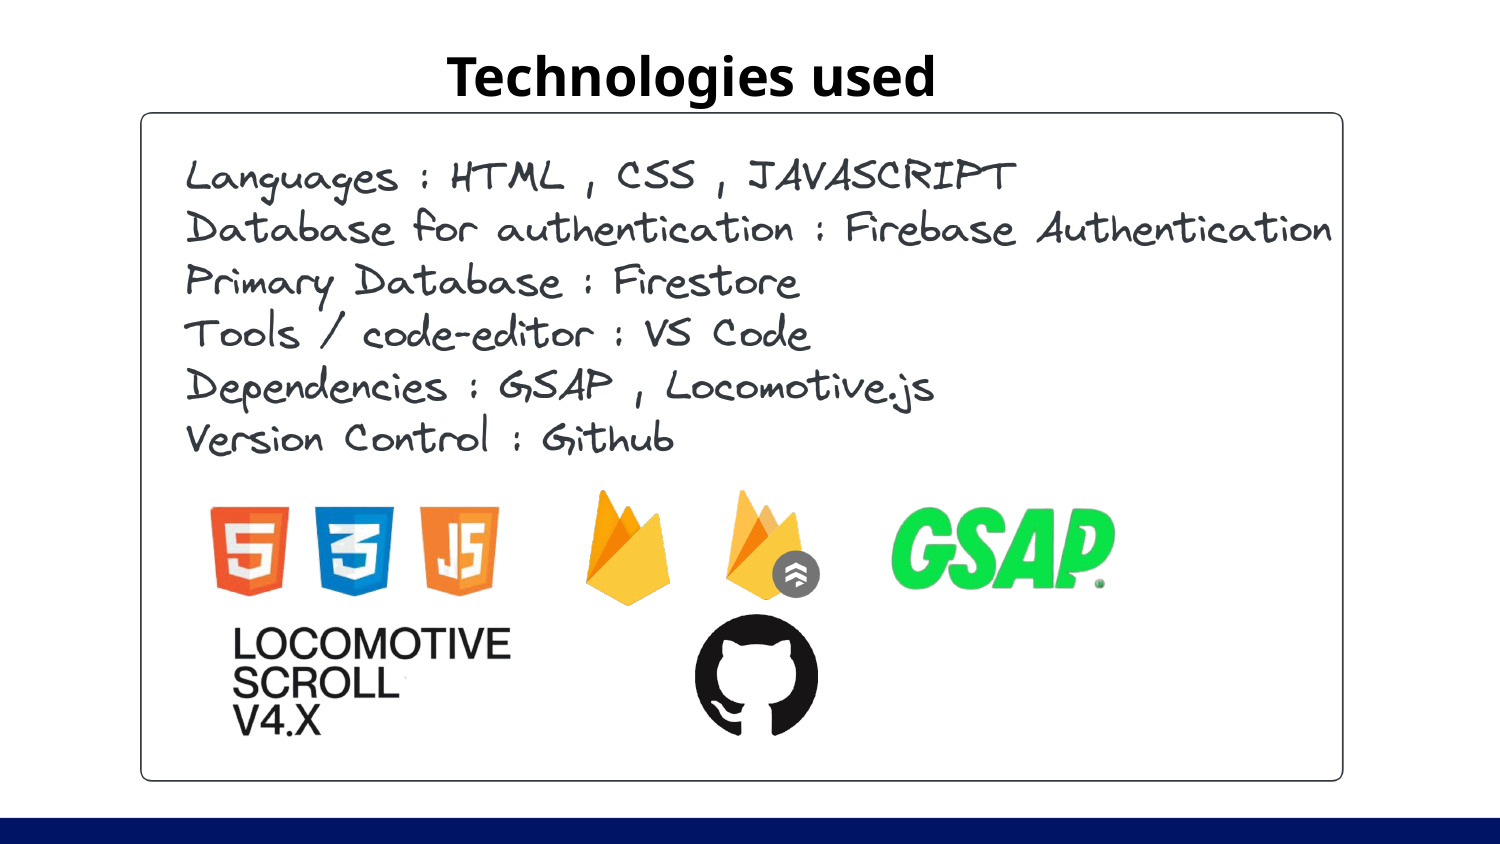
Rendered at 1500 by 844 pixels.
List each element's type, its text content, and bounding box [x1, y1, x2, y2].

title Technologies used [249, 23, 1123, 107]
picture [137, 109, 1346, 784]
picture [0, 817, 1500, 844]
